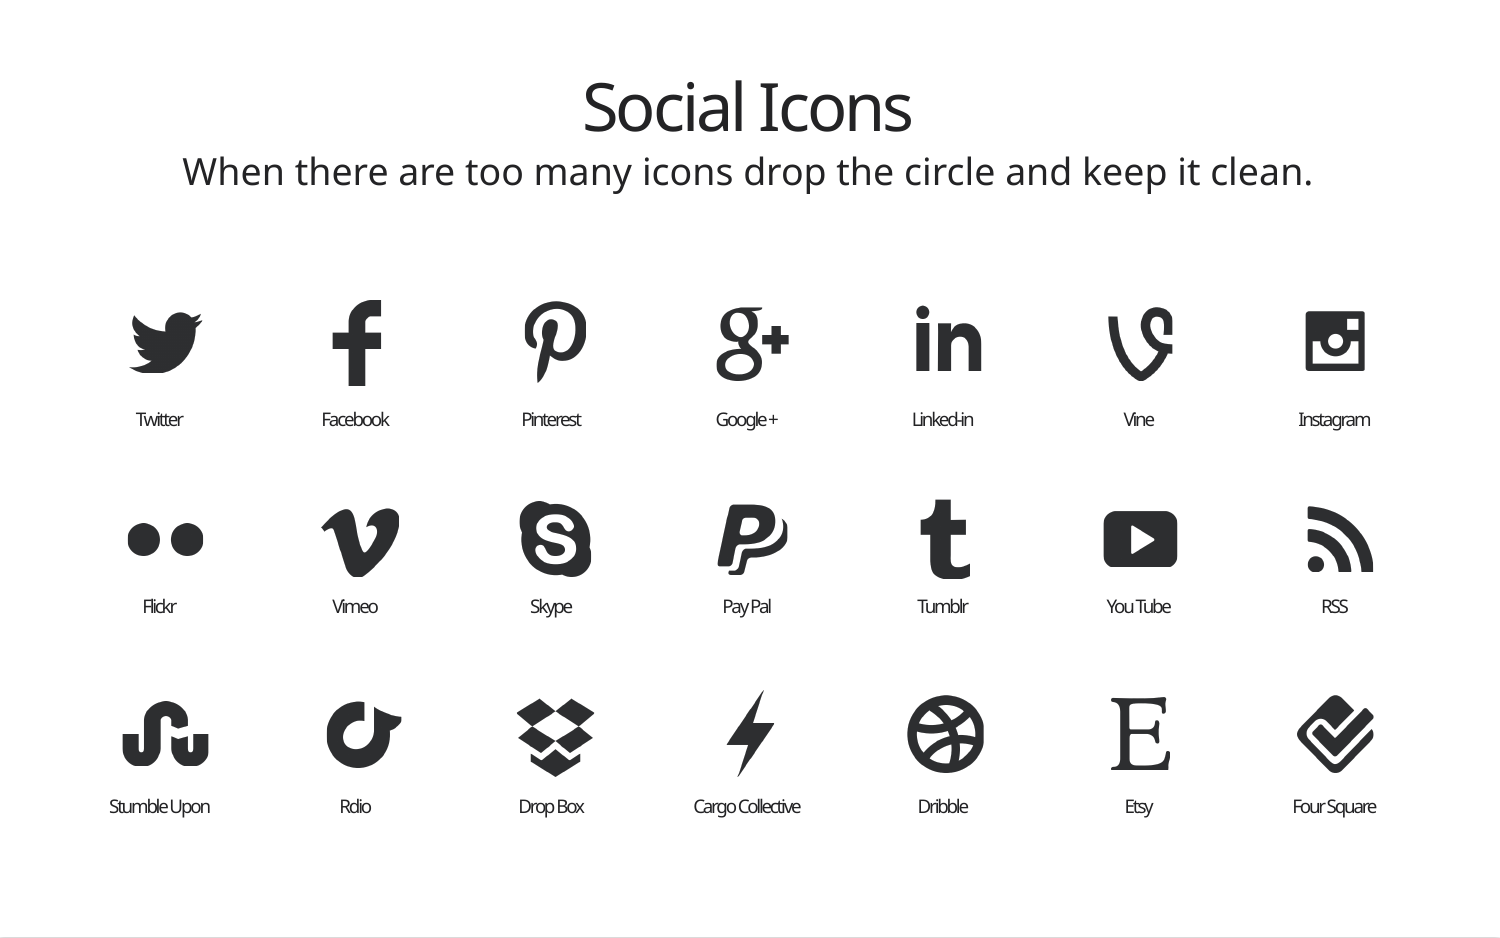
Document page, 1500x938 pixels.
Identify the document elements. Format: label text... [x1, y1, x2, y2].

picture [127, 522, 204, 556]
picture [332, 299, 382, 386]
picture [1305, 310, 1365, 371]
text_box RSS [1254, 588, 1416, 657]
text_box You Tube [1058, 588, 1220, 657]
text_box Stumble Upon [79, 788, 241, 857]
text_box Dribble [862, 788, 1025, 857]
text_box Etsy [1058, 788, 1220, 857]
text_box Rdio [274, 788, 437, 857]
text_box Instagram [1254, 400, 1416, 470]
picture [916, 305, 982, 372]
text_box Twitter [79, 400, 241, 470]
text_box Skype [470, 588, 633, 657]
text_box Google + [666, 400, 829, 470]
text_box Cargo Collective [666, 788, 829, 857]
picture [726, 690, 775, 777]
picture [519, 501, 592, 577]
picture [128, 312, 203, 373]
text_box Drop Box [470, 788, 633, 857]
text_box Vimeo [274, 588, 437, 657]
picture [524, 301, 587, 383]
text_box Flickr [79, 588, 241, 657]
text_box Pinterest [470, 400, 633, 470]
picture [906, 695, 984, 773]
picture [1296, 695, 1374, 773]
picture [122, 701, 209, 767]
picture [920, 499, 971, 580]
picture [320, 508, 400, 577]
text_box Social Icons [36, 57, 1462, 126]
text_box Facebook [274, 400, 437, 470]
picture [1103, 511, 1178, 568]
text_box Four Square [1254, 788, 1416, 857]
text_box Linked-in [862, 400, 1025, 470]
text_box Tumblr [862, 588, 1025, 657]
picture [716, 307, 790, 381]
picture [717, 504, 788, 575]
picture [326, 701, 402, 768]
picture [516, 698, 595, 777]
picture [1110, 697, 1171, 771]
text_box Vine [1058, 400, 1220, 470]
text_box Pay Pal [666, 588, 829, 657]
text_box When there are too many icons drop the circle and keep it clean. [36, 140, 1462, 189]
picture [1108, 307, 1173, 381]
picture [1307, 505, 1374, 572]
